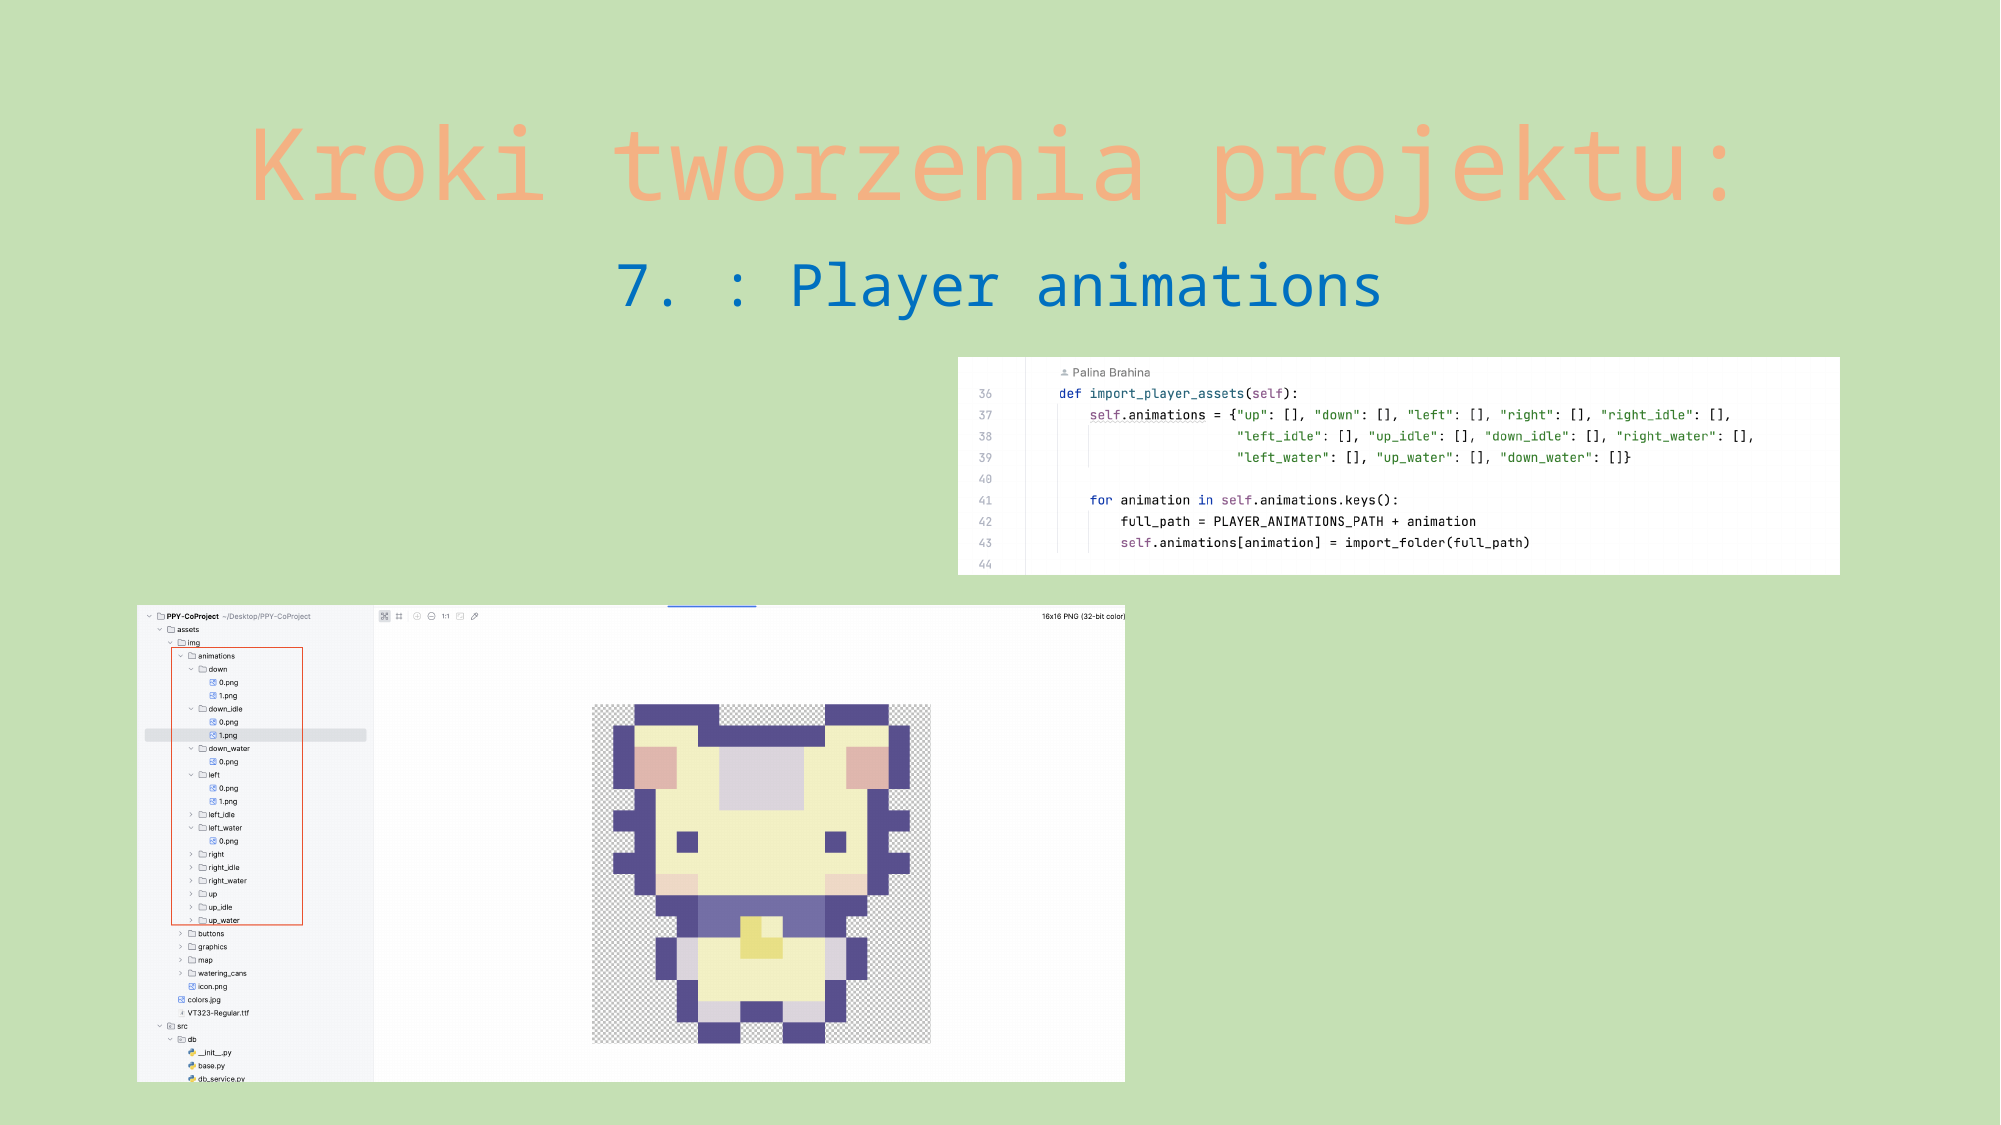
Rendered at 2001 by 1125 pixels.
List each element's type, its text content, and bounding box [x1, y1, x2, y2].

picture [137, 605, 1125, 1082]
picture [958, 357, 1840, 575]
title Kroki tworzenia projektu: [137, 59, 1863, 248]
list 7. : Player animations [137, 248, 1863, 963]
